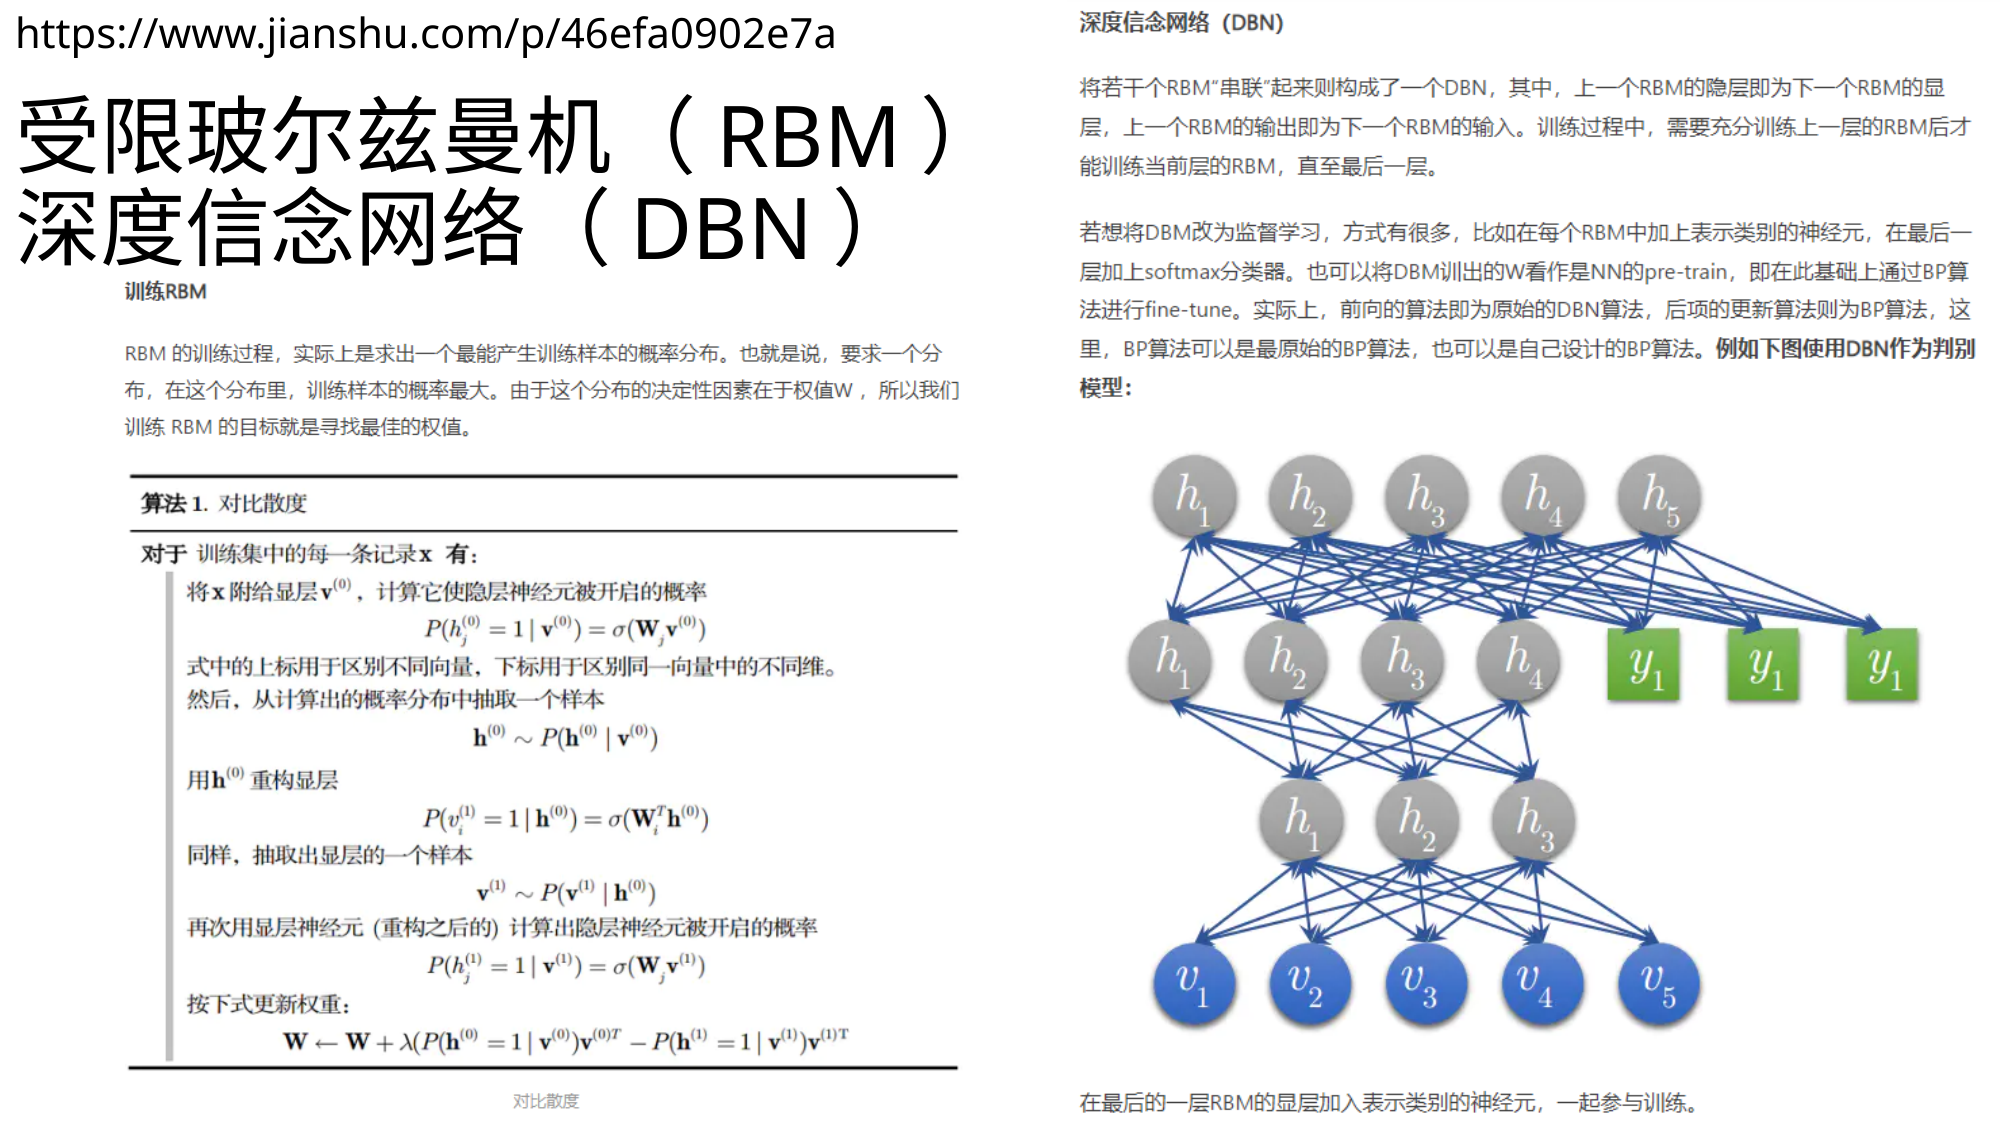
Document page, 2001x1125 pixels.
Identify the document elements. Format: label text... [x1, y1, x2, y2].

title https://www.jianshu.com/p/46efa0902e7a [0, 0, 1066, 70]
text_box 受限玻尔兹曼机（RBM） 深度信念网络（DBN） [0, 70, 1066, 323]
picture [100, 263, 1003, 1125]
picture [1066, 0, 2000, 1125]
